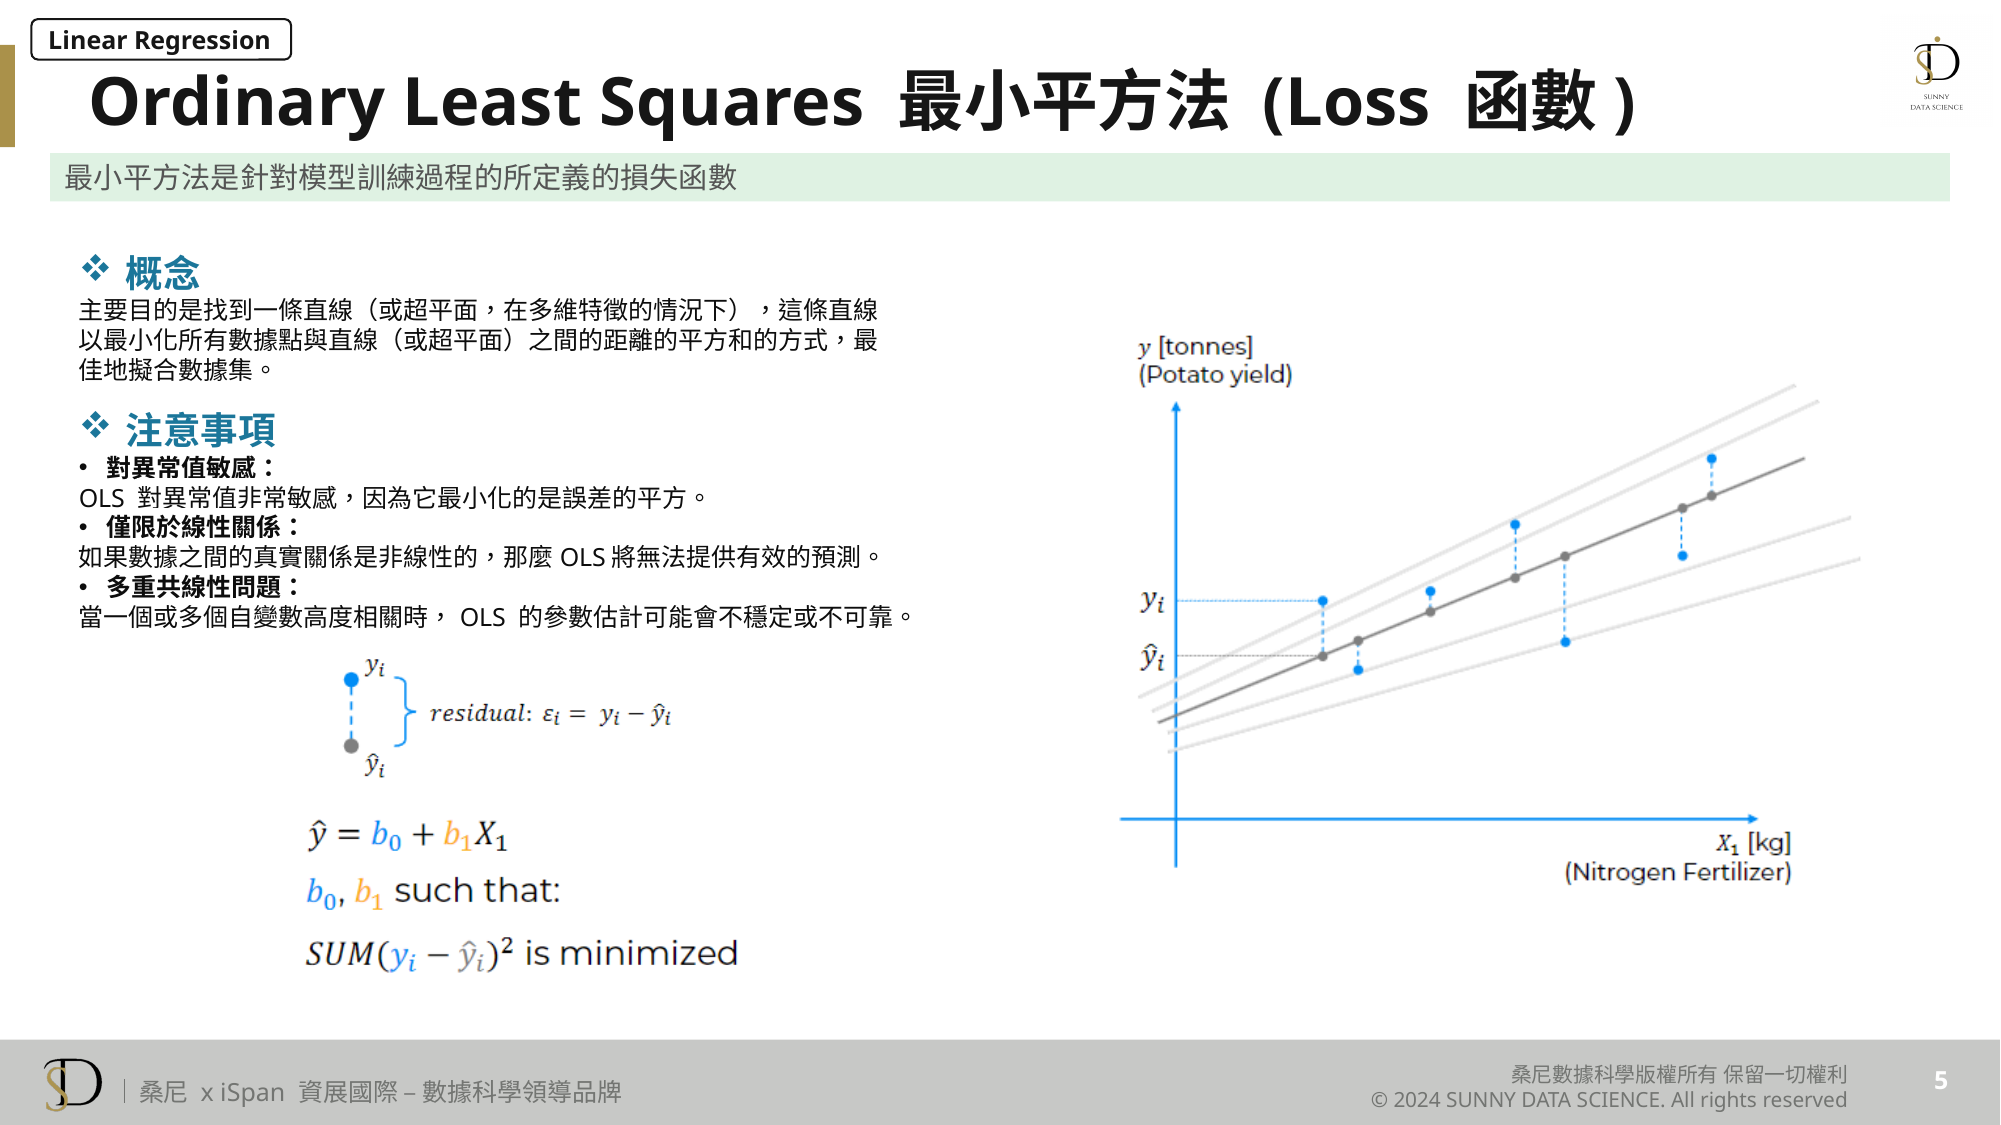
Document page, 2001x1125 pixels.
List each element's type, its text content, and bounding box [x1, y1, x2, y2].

text_box 概念 主要目的是找到一條直線（或超平面，在多維特徵的情況下），這條直線以最小化所有數據點與直線（或超平面）之間的距離的平方和的方式，最佳地擬合數據集。 注意事項 對異常值敏感： OLS 對異常值非常敏感，因為它最小化的是誤差的平方。 僅限於線性關係： 如果數據之間的真實關係是非線性的，那麼OLS將無法提供有效的預測。 多重共線性問題： 當一個或多個自變數高度相關時，OLS 的參數估計可能會不穩定或不可靠。 [64, 219, 918, 714]
picture [1880, 14, 1993, 127]
text_box 最小平方法是針對模型訓練過程的所定義的損失函數 [49, 152, 1951, 202]
picture [0, 1020, 145, 1125]
text_box Ordinary Least Squares 最小平方法 (Loss 函數) [73, 39, 1937, 152]
picture [279, 645, 752, 986]
text_box Linear Regression [30, 18, 293, 61]
picture [1115, 311, 1870, 904]
